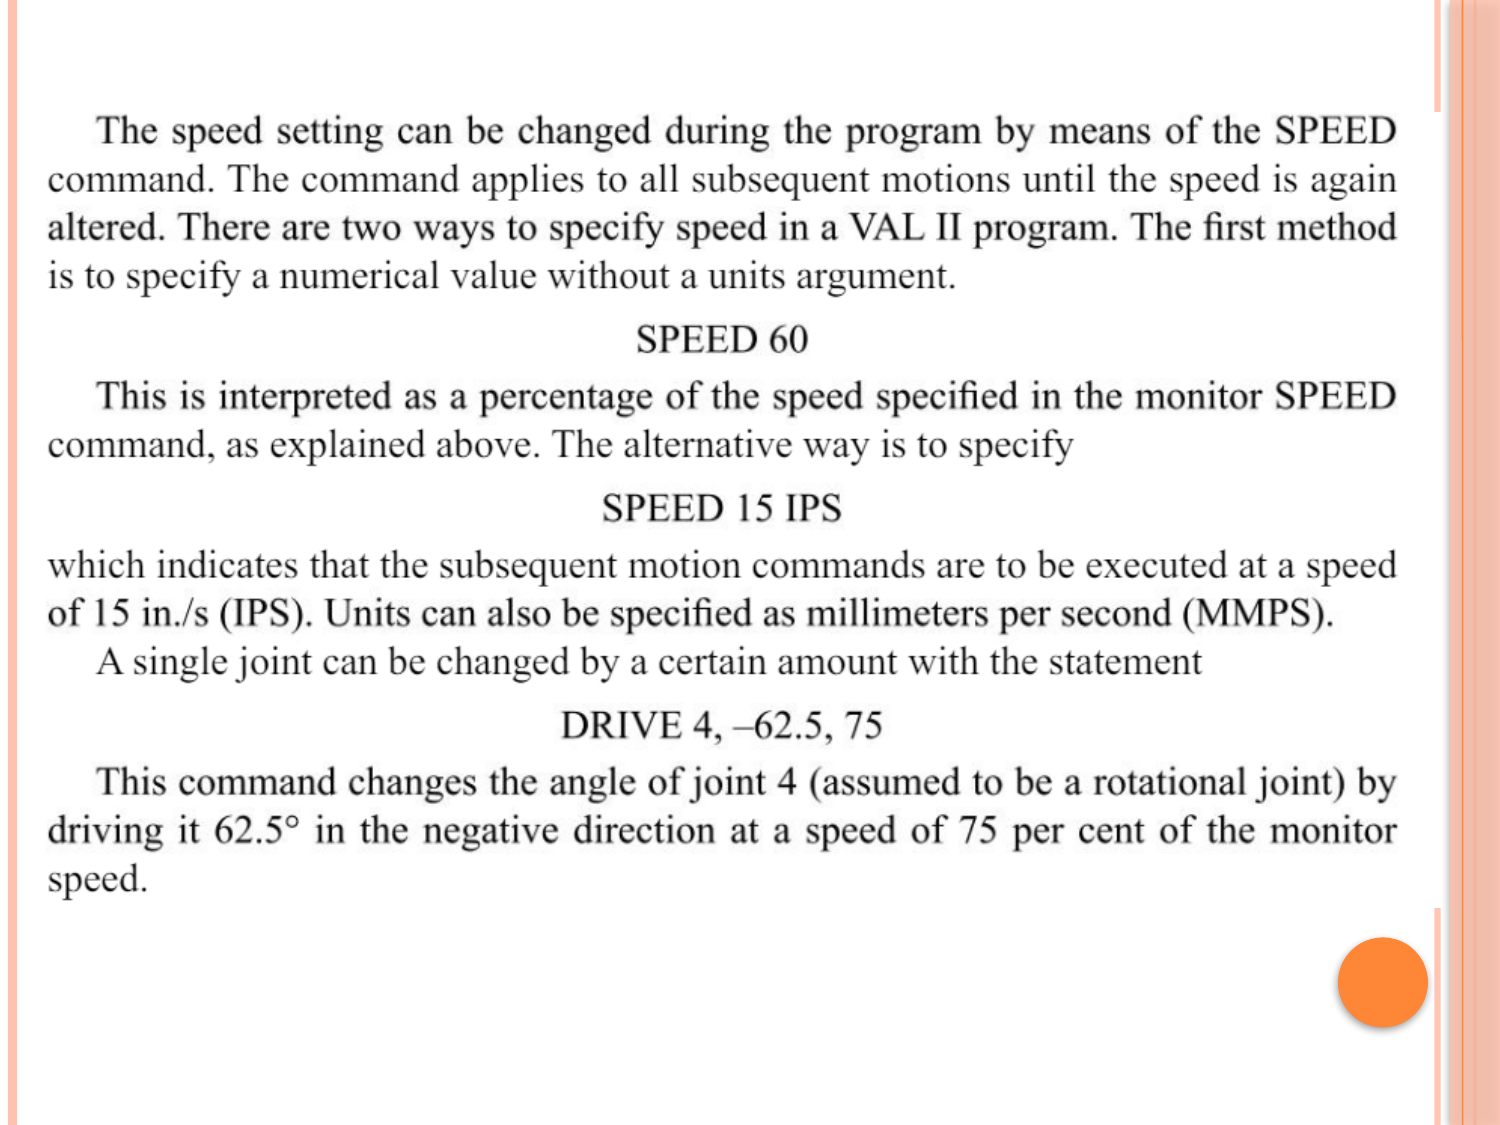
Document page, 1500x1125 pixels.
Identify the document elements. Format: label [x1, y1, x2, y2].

picture [36, 111, 1442, 908]
